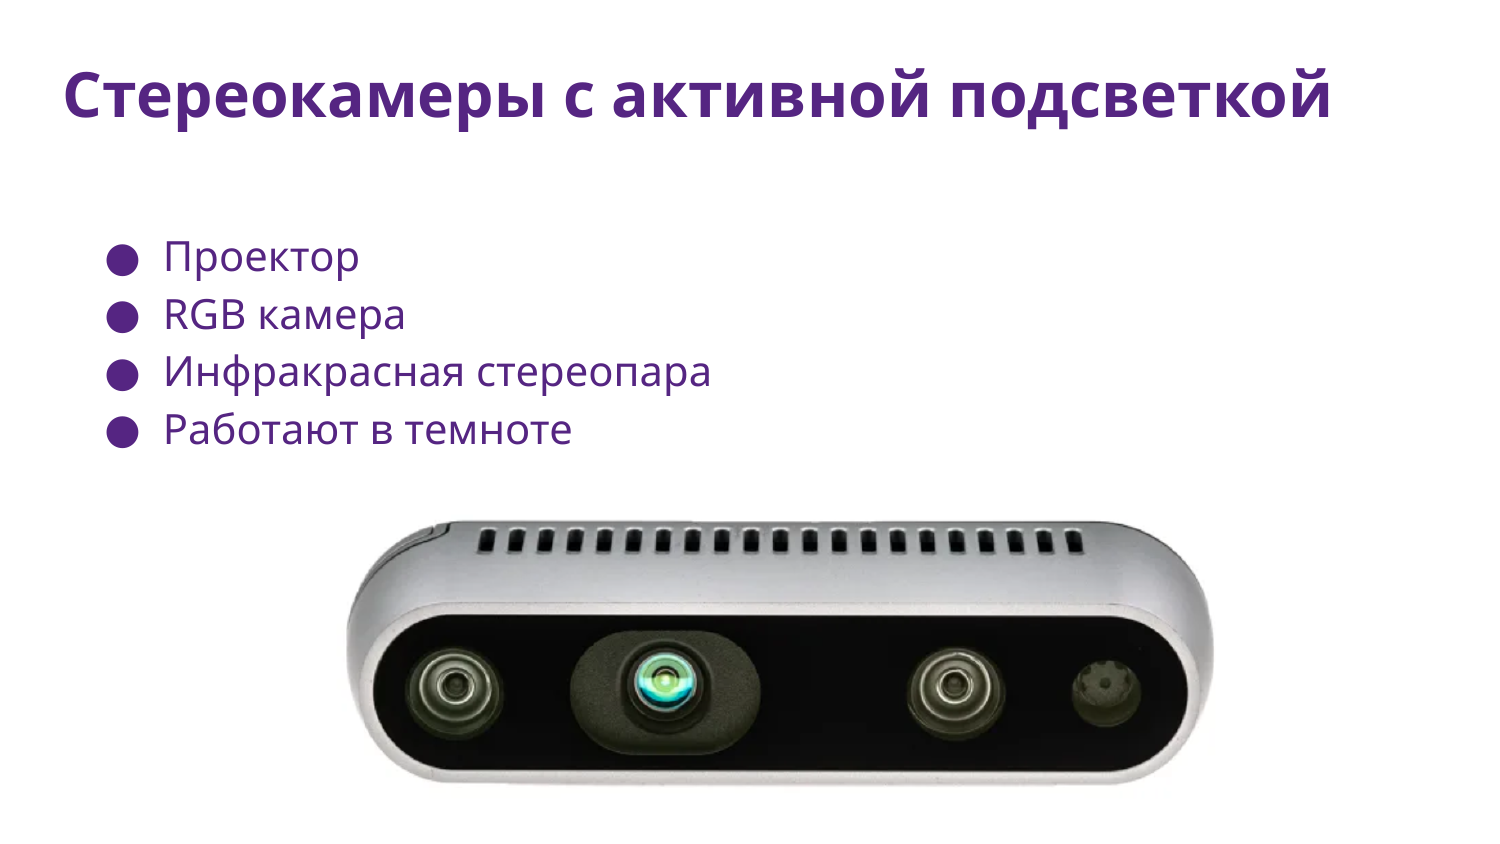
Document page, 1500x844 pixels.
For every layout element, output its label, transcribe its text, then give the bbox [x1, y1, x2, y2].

text_box Проектор RGB камера Инфракрасная стереопара Работают в темноте [72, 207, 1137, 383]
picture [306, 474, 1240, 810]
text_box Стереокамеры с активной подсветкой [47, 48, 1444, 146]
